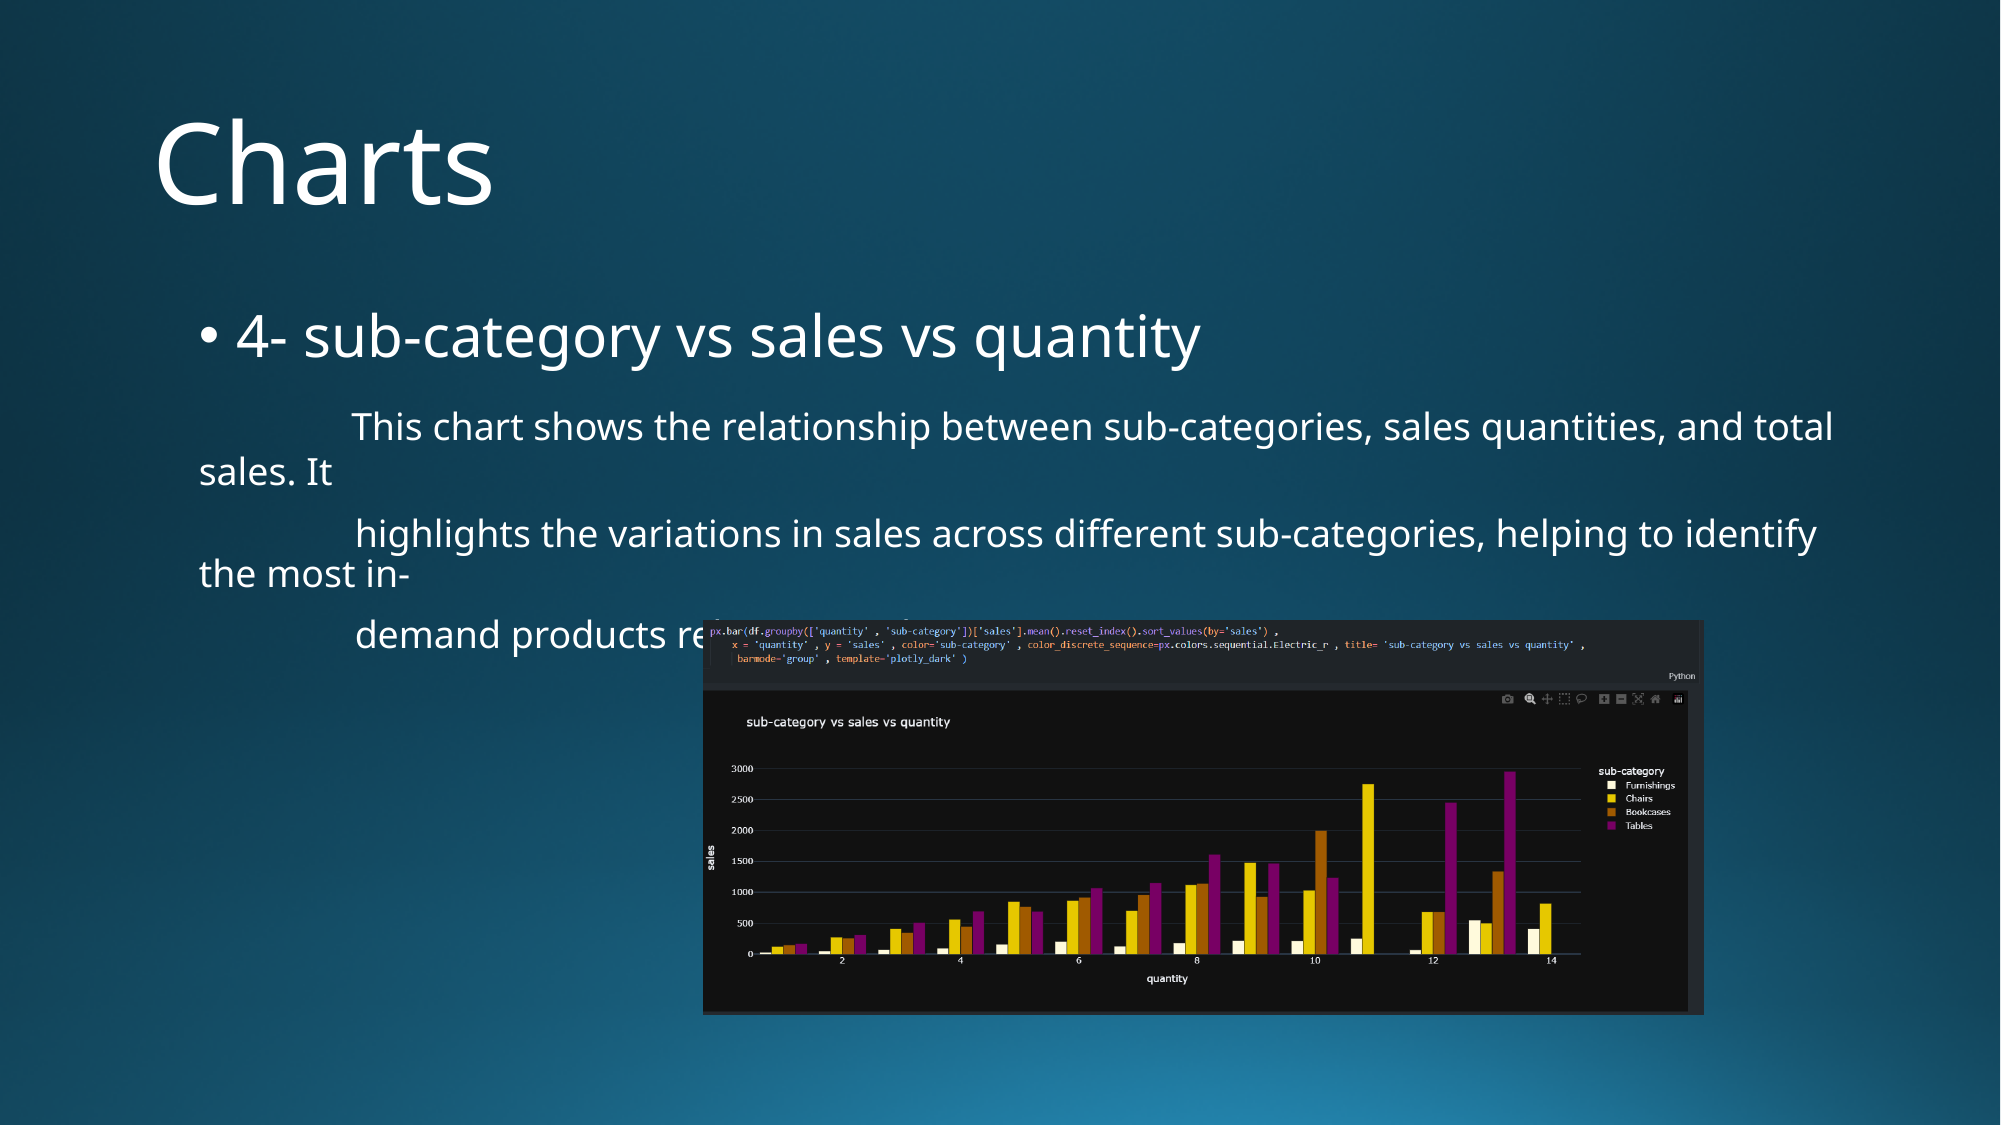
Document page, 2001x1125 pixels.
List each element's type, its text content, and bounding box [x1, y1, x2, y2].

picture [0, 0, 2001, 1125]
list 4- sub-category vs sales vs quantity This chart shows the relationship between sub-categories, sales quantities, and total sales. It highlights the variations in sales across different sub-categories, helping to identify the most in- demand products relative to sales [183, 299, 1863, 1014]
title Charts [137, 59, 1863, 278]
